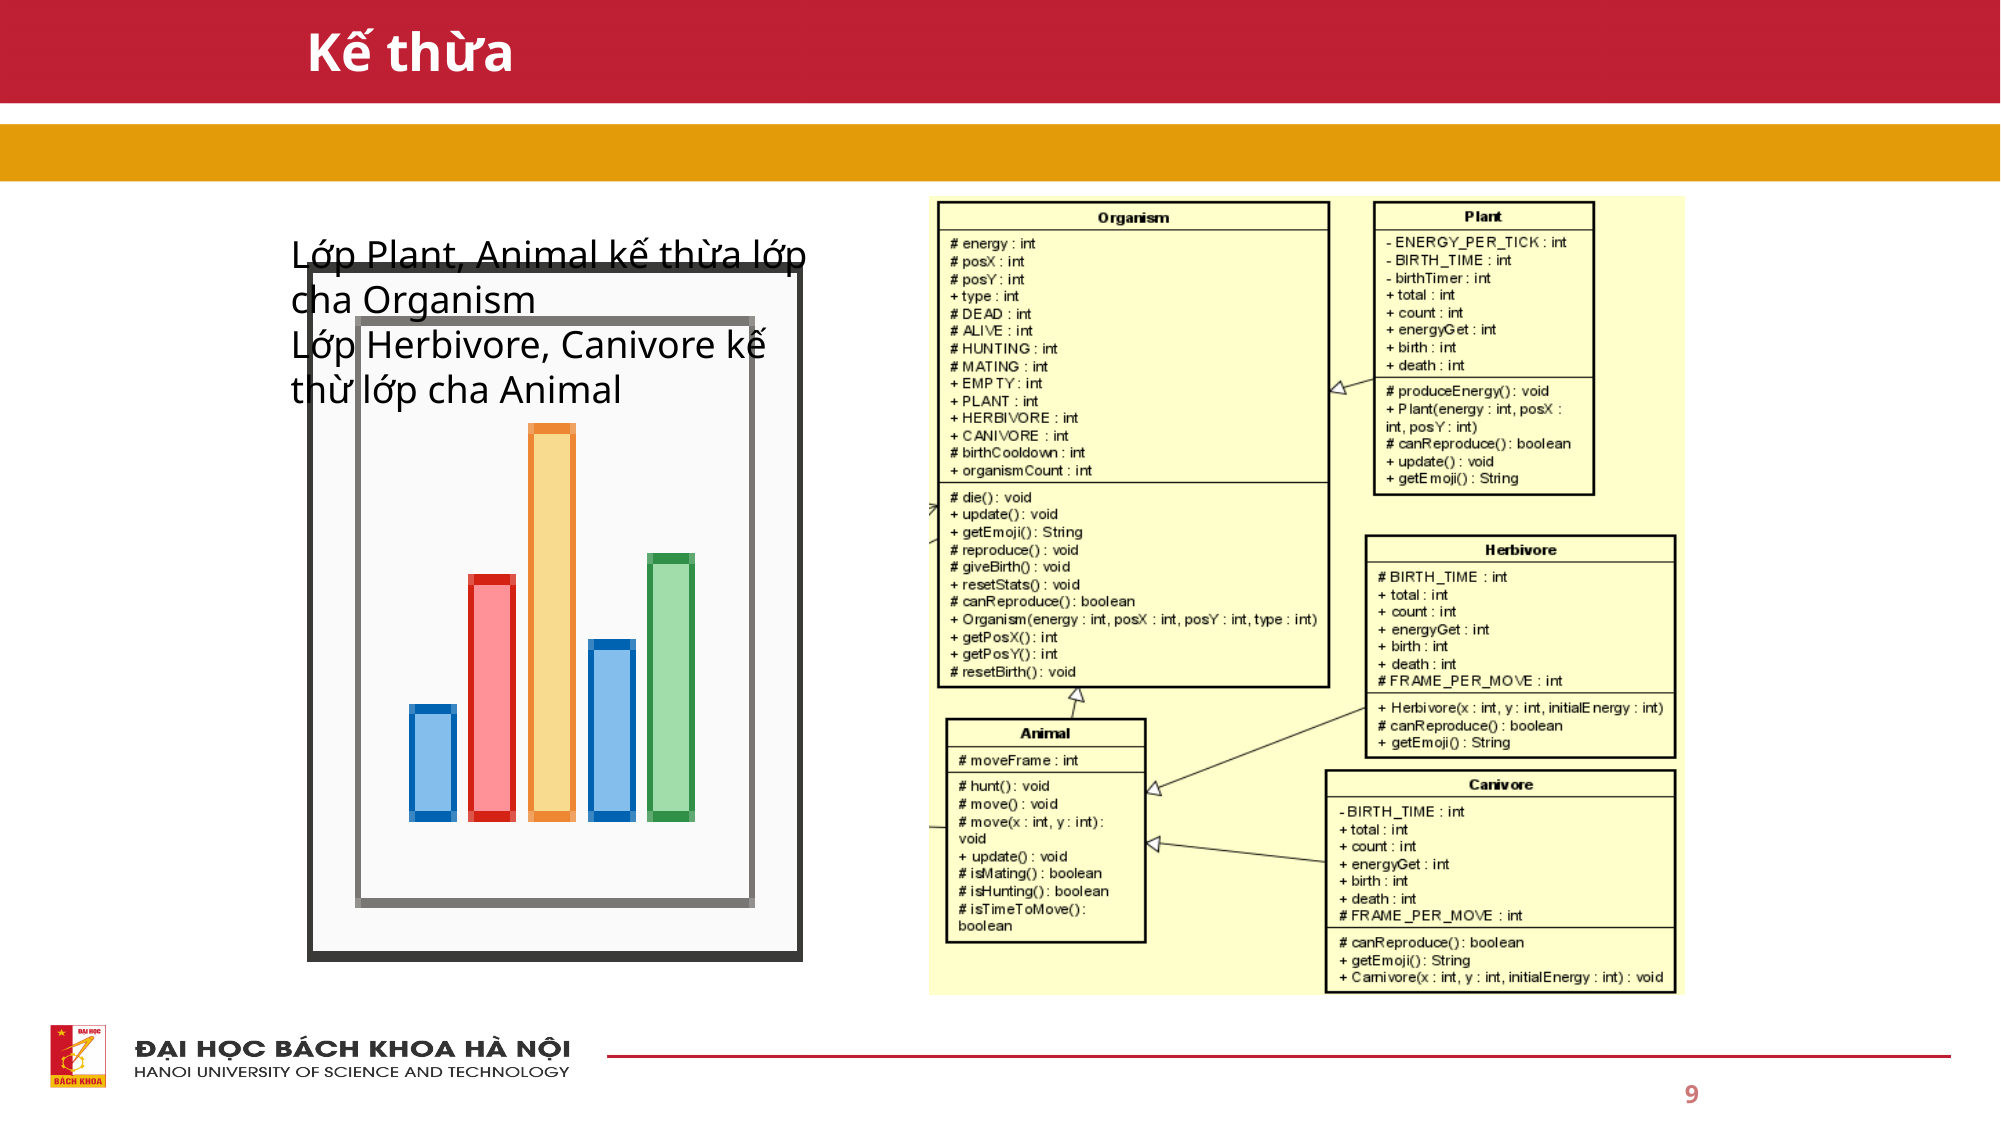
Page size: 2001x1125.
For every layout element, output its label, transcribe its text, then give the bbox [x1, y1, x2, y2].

text_box Lớp Plant, Animal kế thừa lớp cha Organism Lớp Herbivore, Canivore kế thừ lớp cha Animal [290, 230, 821, 995]
slide_number 9 [1376, 1065, 1714, 1125]
title Kế thừa [291, 18, 1709, 90]
picture [0, 0, 2001, 1125]
